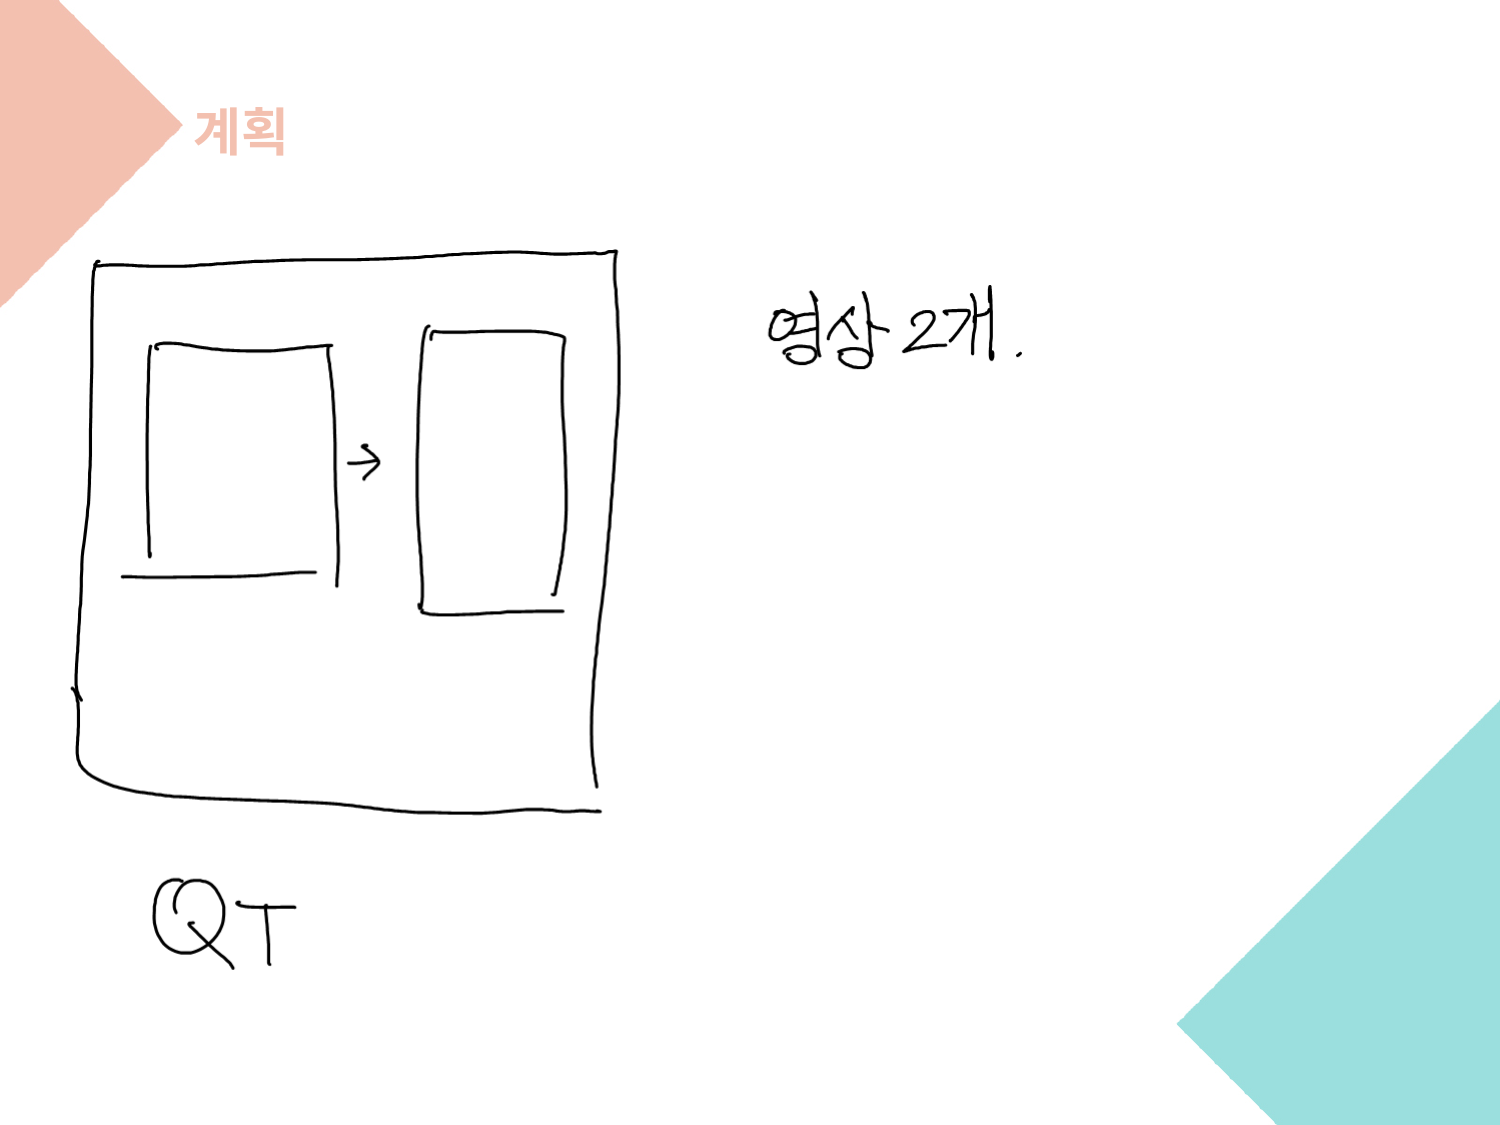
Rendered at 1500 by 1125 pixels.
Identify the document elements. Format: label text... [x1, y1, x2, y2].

title 계획 [178, 65, 1436, 197]
picture [0, 0, 1500, 1125]
